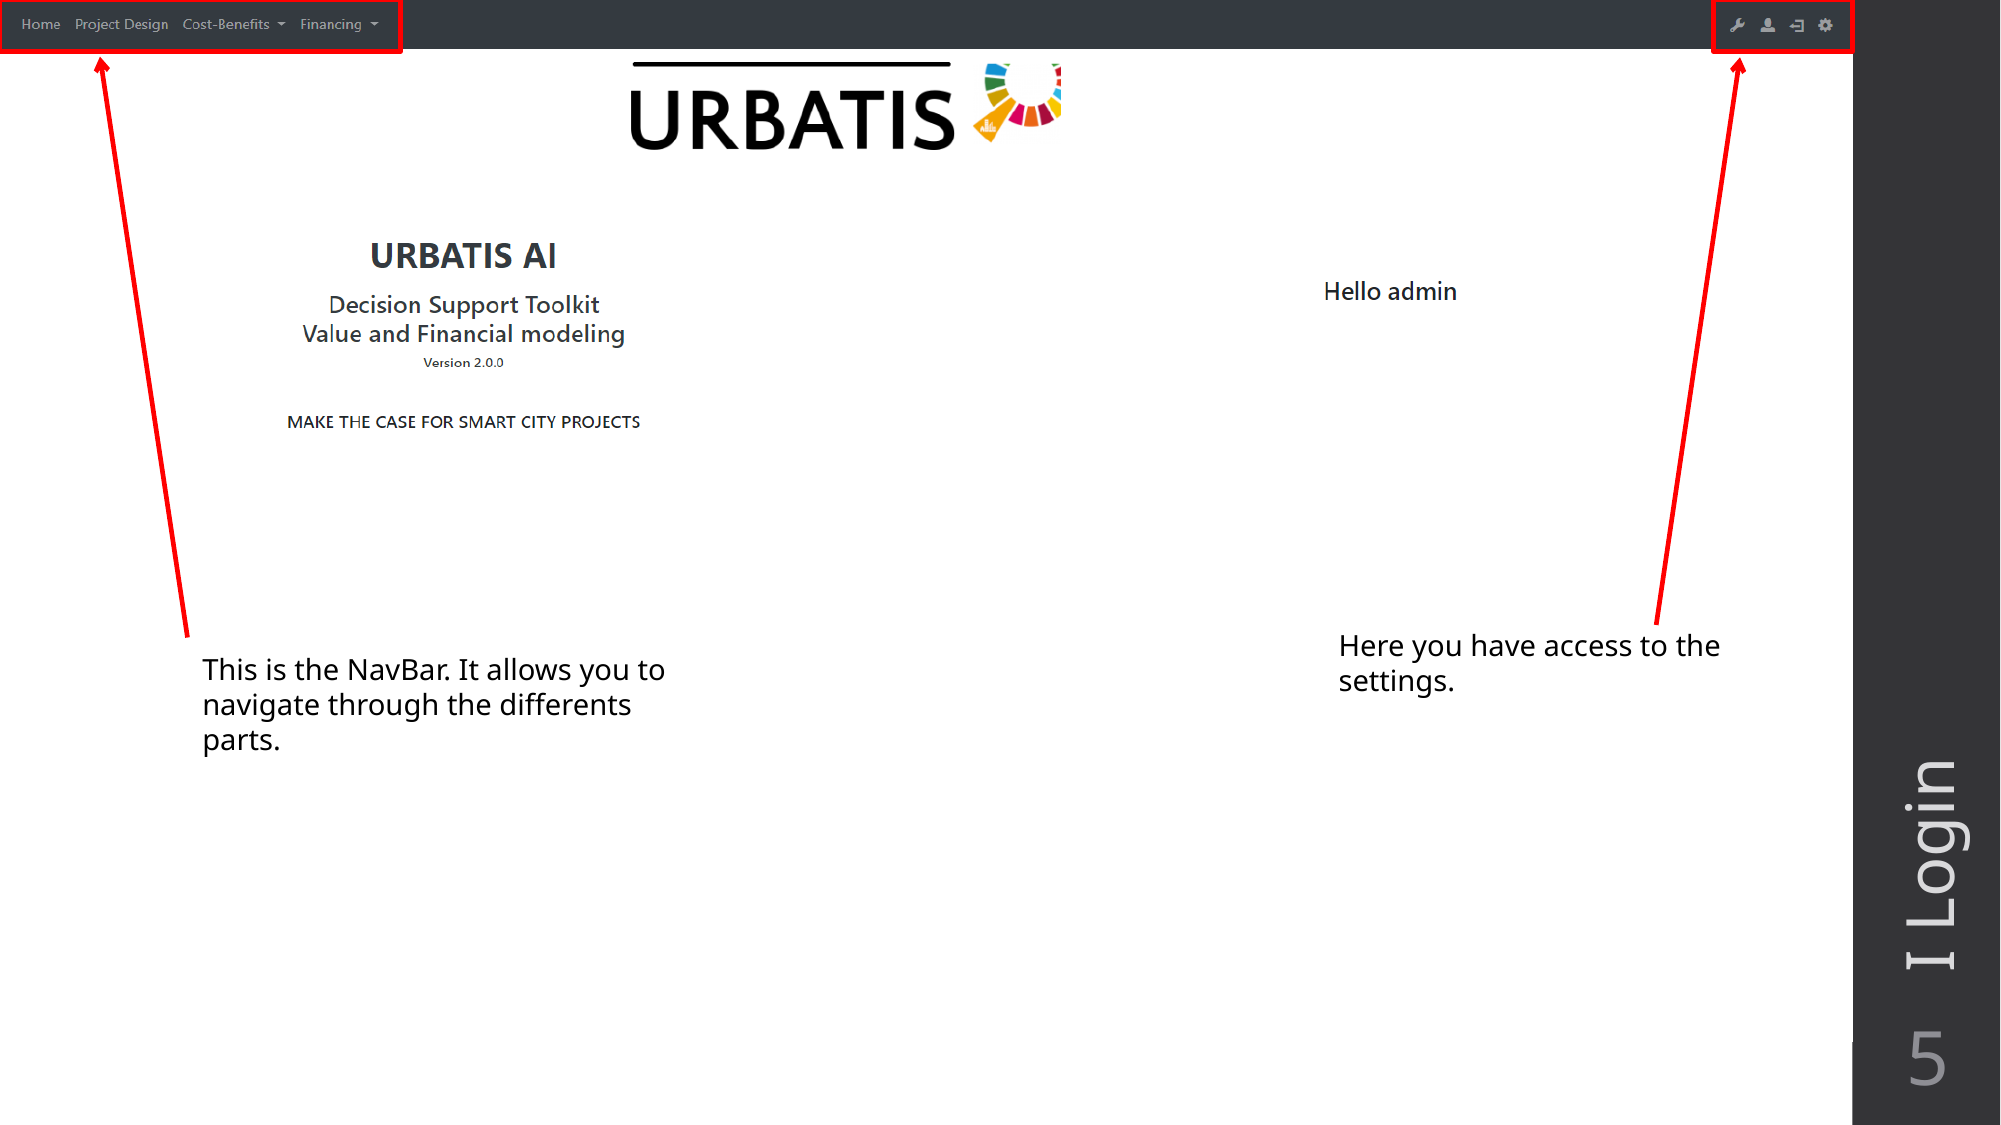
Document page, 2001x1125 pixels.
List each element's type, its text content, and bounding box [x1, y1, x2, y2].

picture [0, 0, 1853, 1043]
footer I Login [1897, 400, 1958, 988]
slide_number 5 [1852, 1012, 2000, 1110]
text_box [99, 56, 188, 638]
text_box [1655, 57, 1741, 626]
